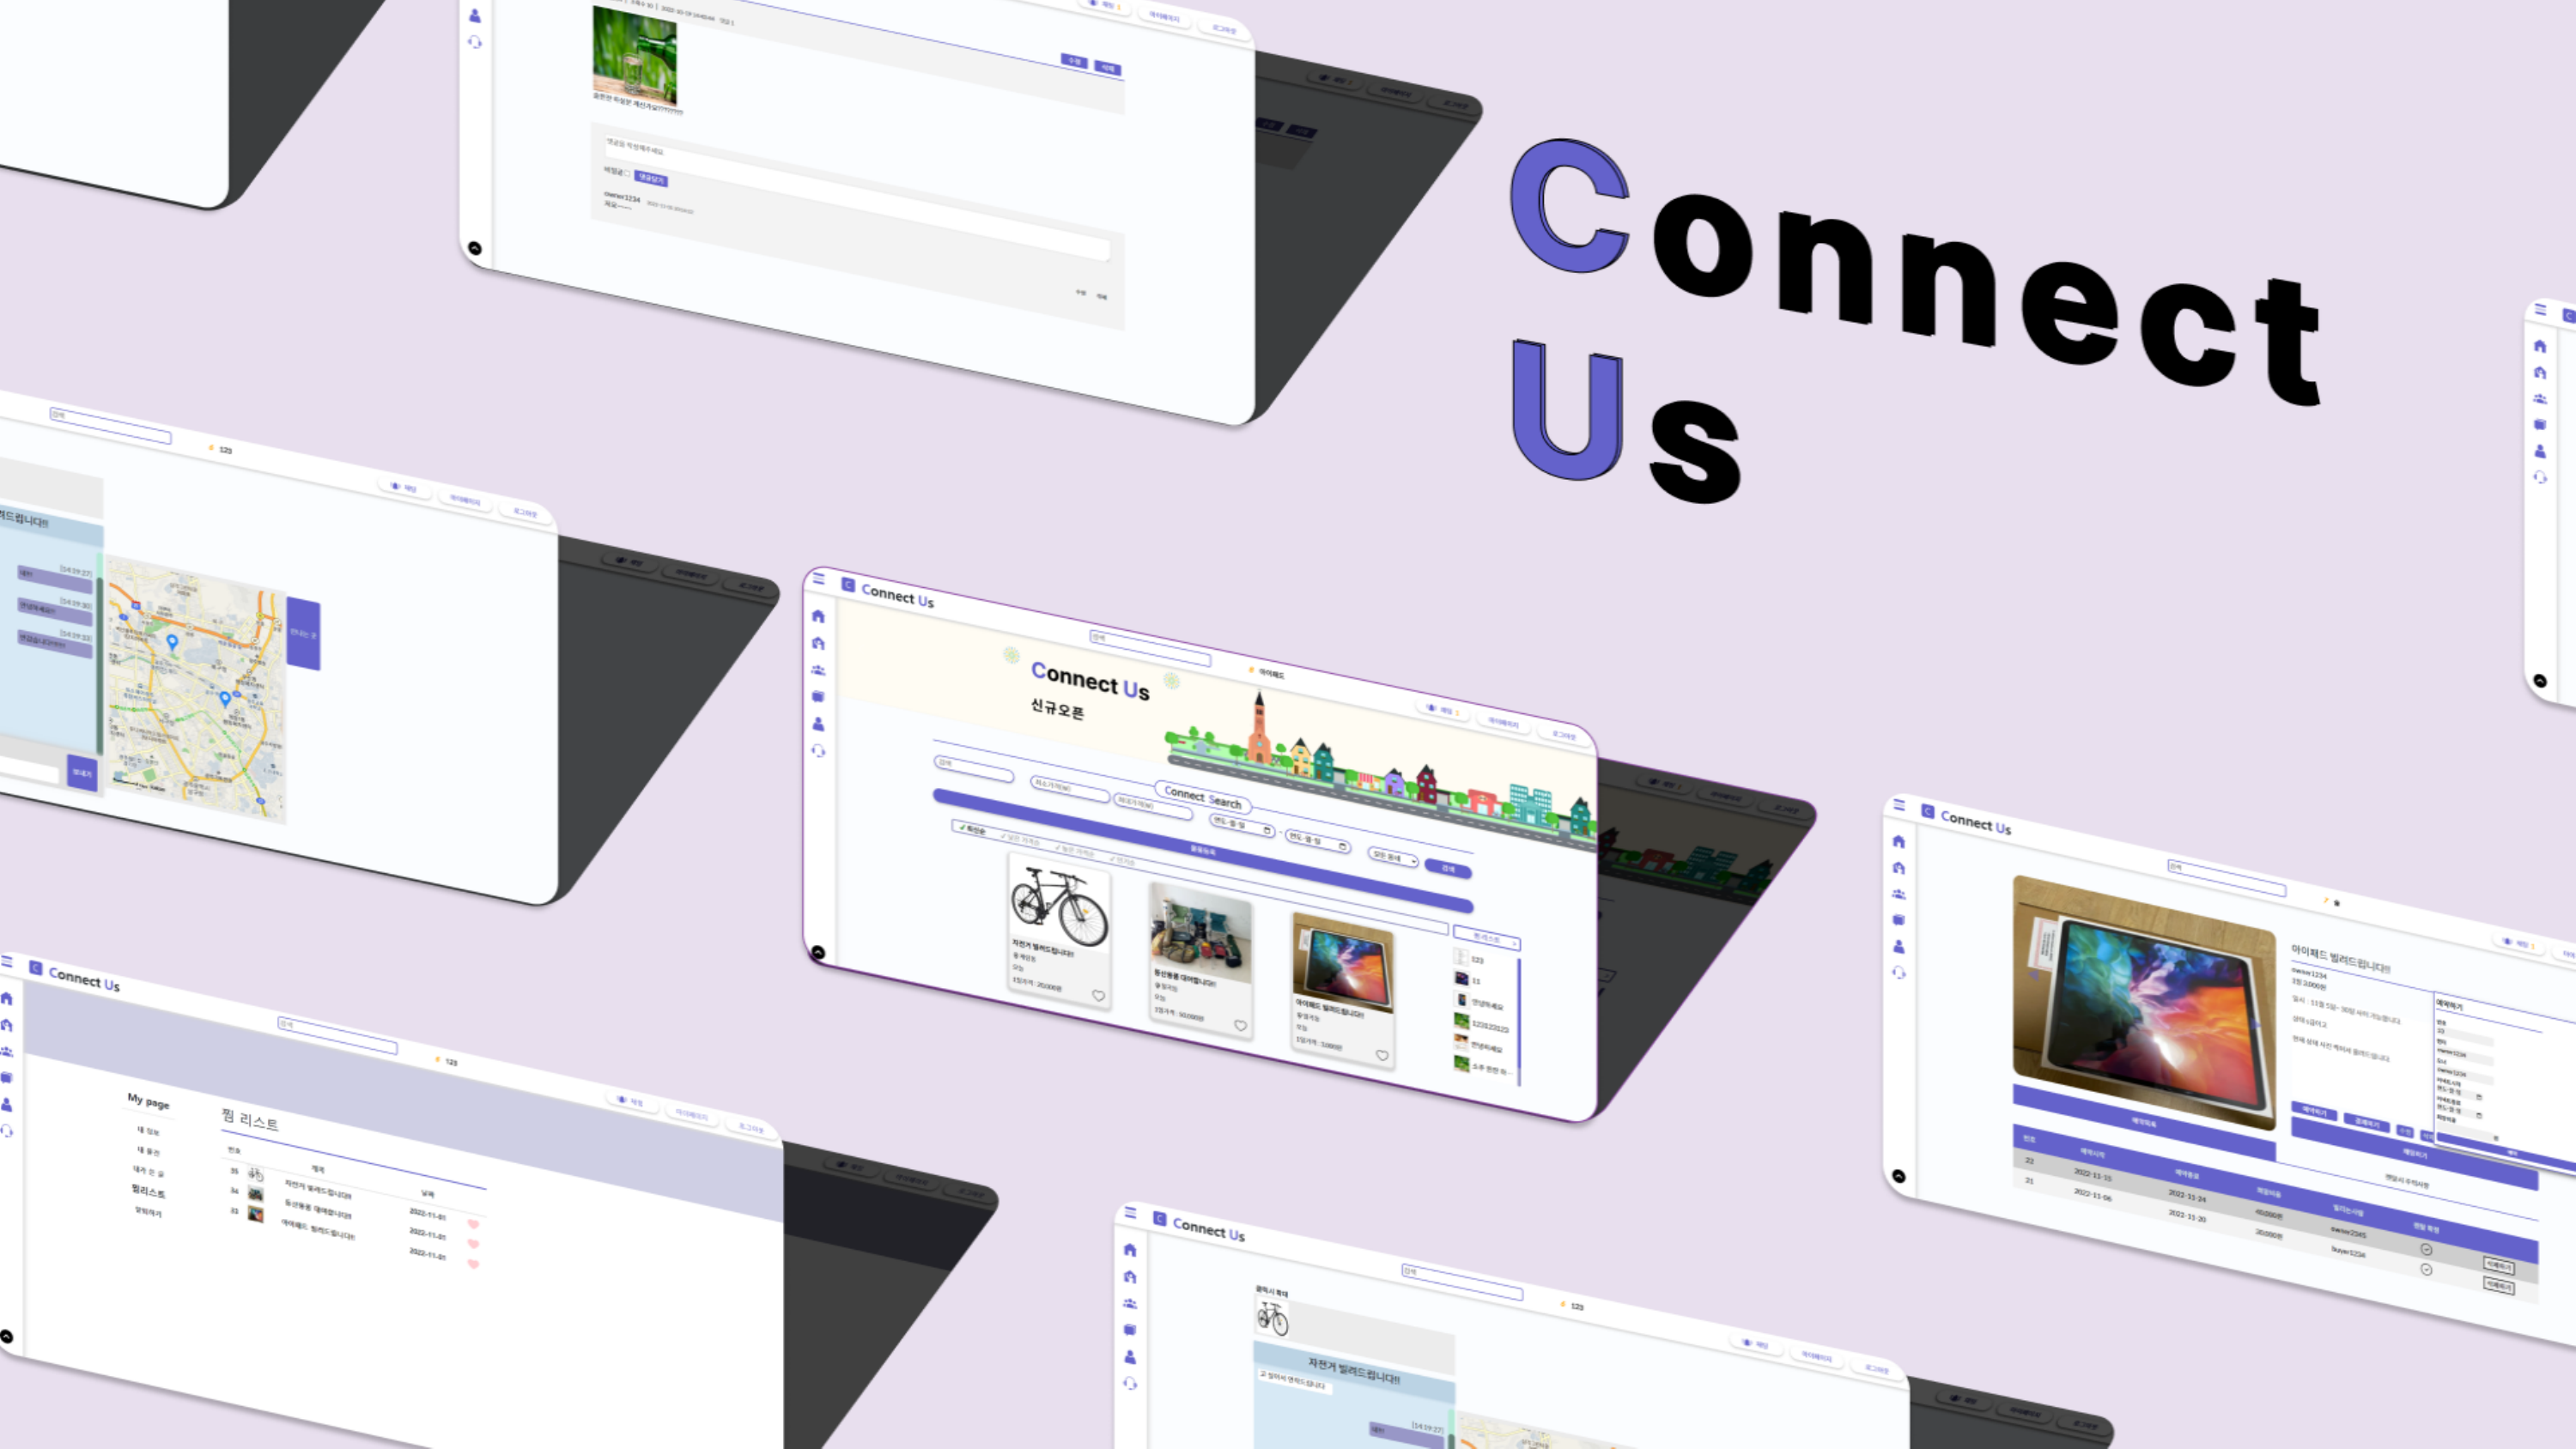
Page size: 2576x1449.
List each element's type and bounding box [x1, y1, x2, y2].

text_box [0, 0, 2576, 1449]
